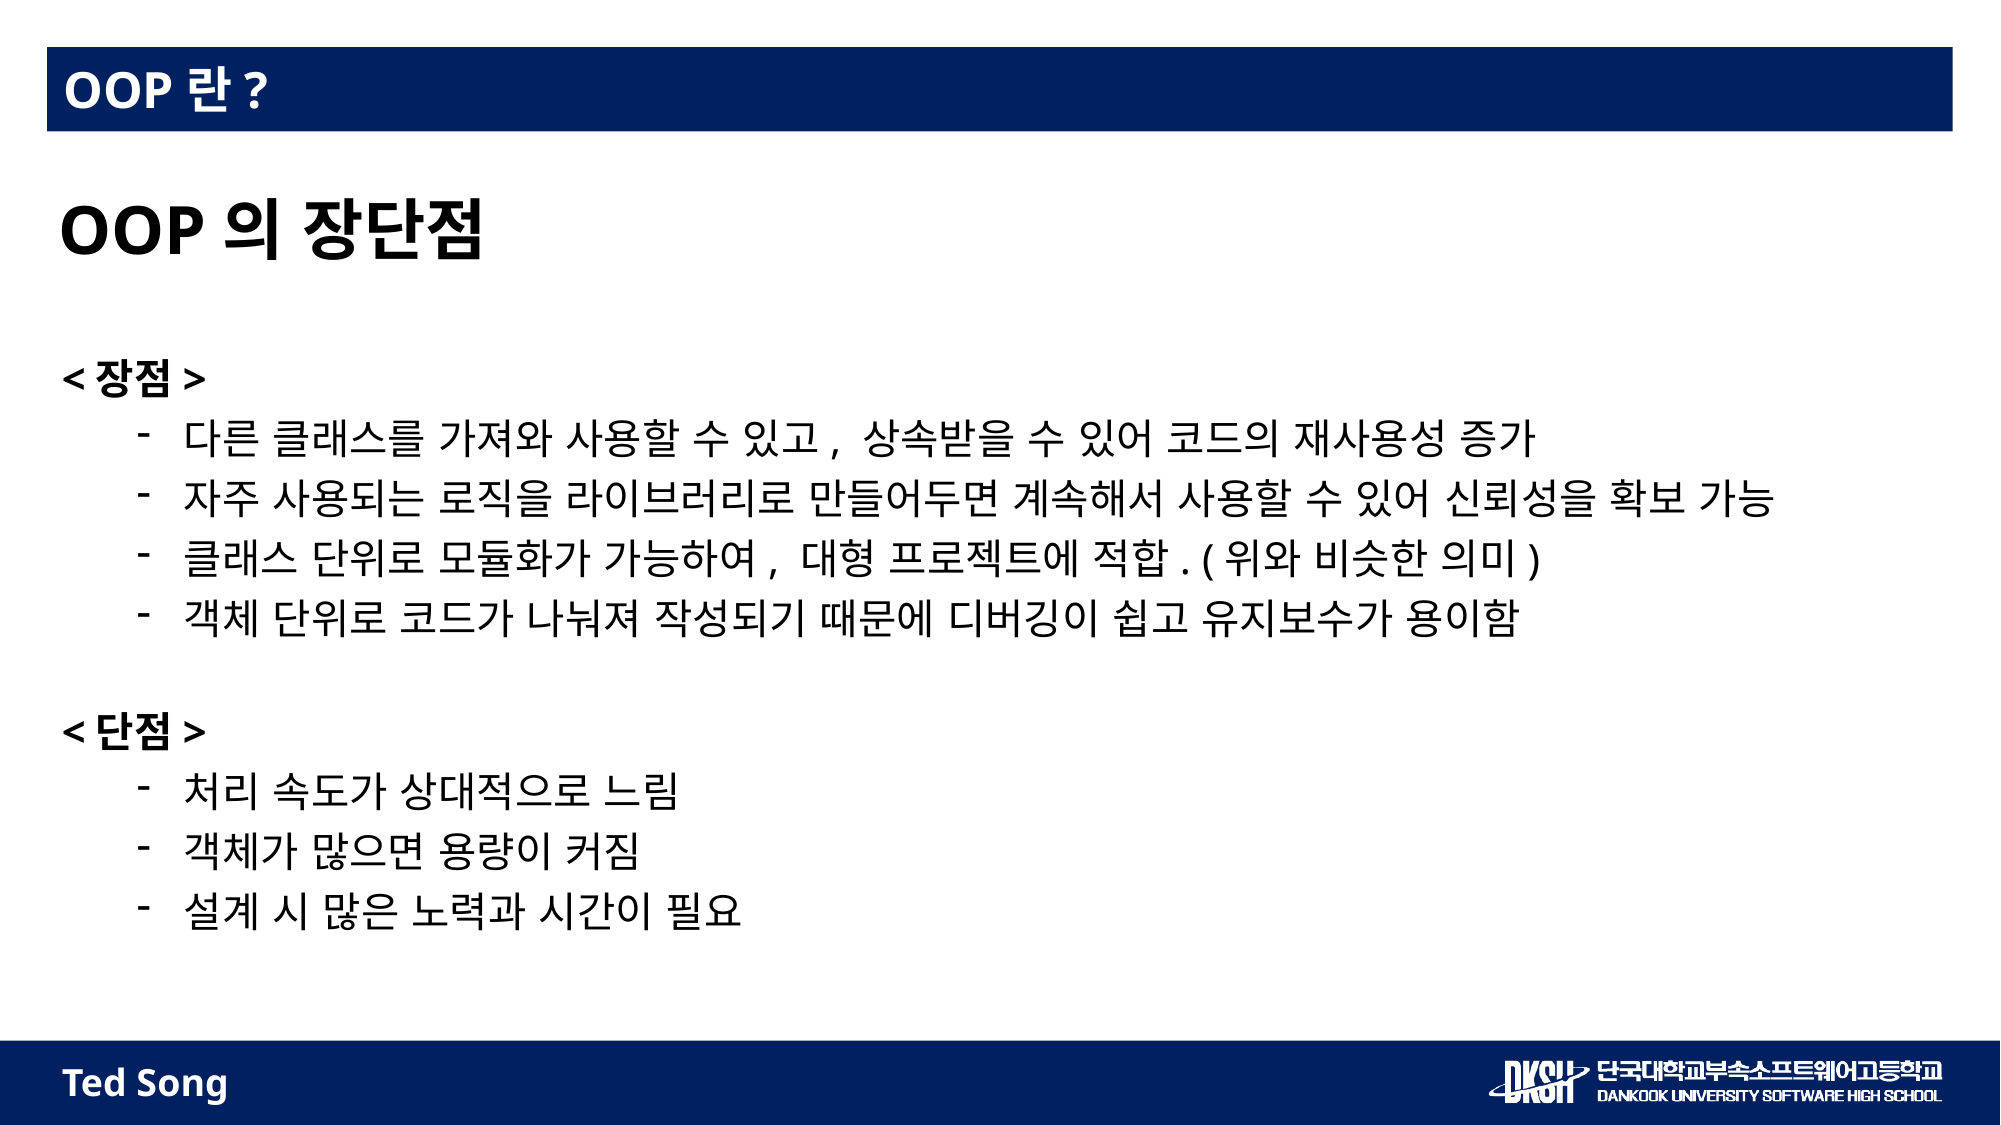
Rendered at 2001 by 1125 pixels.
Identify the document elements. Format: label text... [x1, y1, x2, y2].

text_box <장점> 다른 클래스를 가져와 사용할 수 있고, 상속받을 수 있어 코드의 재사용성 증가 자주 사용되는 로직을 라이브러리로 만들어두면 계속해서 사용할 수 있어 신뢰성을 확보 가능 클래스 단위로 모듈화가 가능하여, 대형 프로젝트에 적합. (위와 비슷한 의미) 객체 단위로 코드가 나눠져 작성되기 때문에 디버깅이 쉽고 유지보수가 용이함 <단점> 처리 속도가 상대적으로 느림 객체가 많으면 용량이 커짐 설계 시 많은 노력과 시간이 필요 [47, 320, 1953, 943]
text_box OOP의 장단점 [43, 180, 503, 276]
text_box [0, 1040, 2000, 1125]
text_box [46, 46, 1954, 132]
text_box OOP란? [48, 51, 284, 127]
